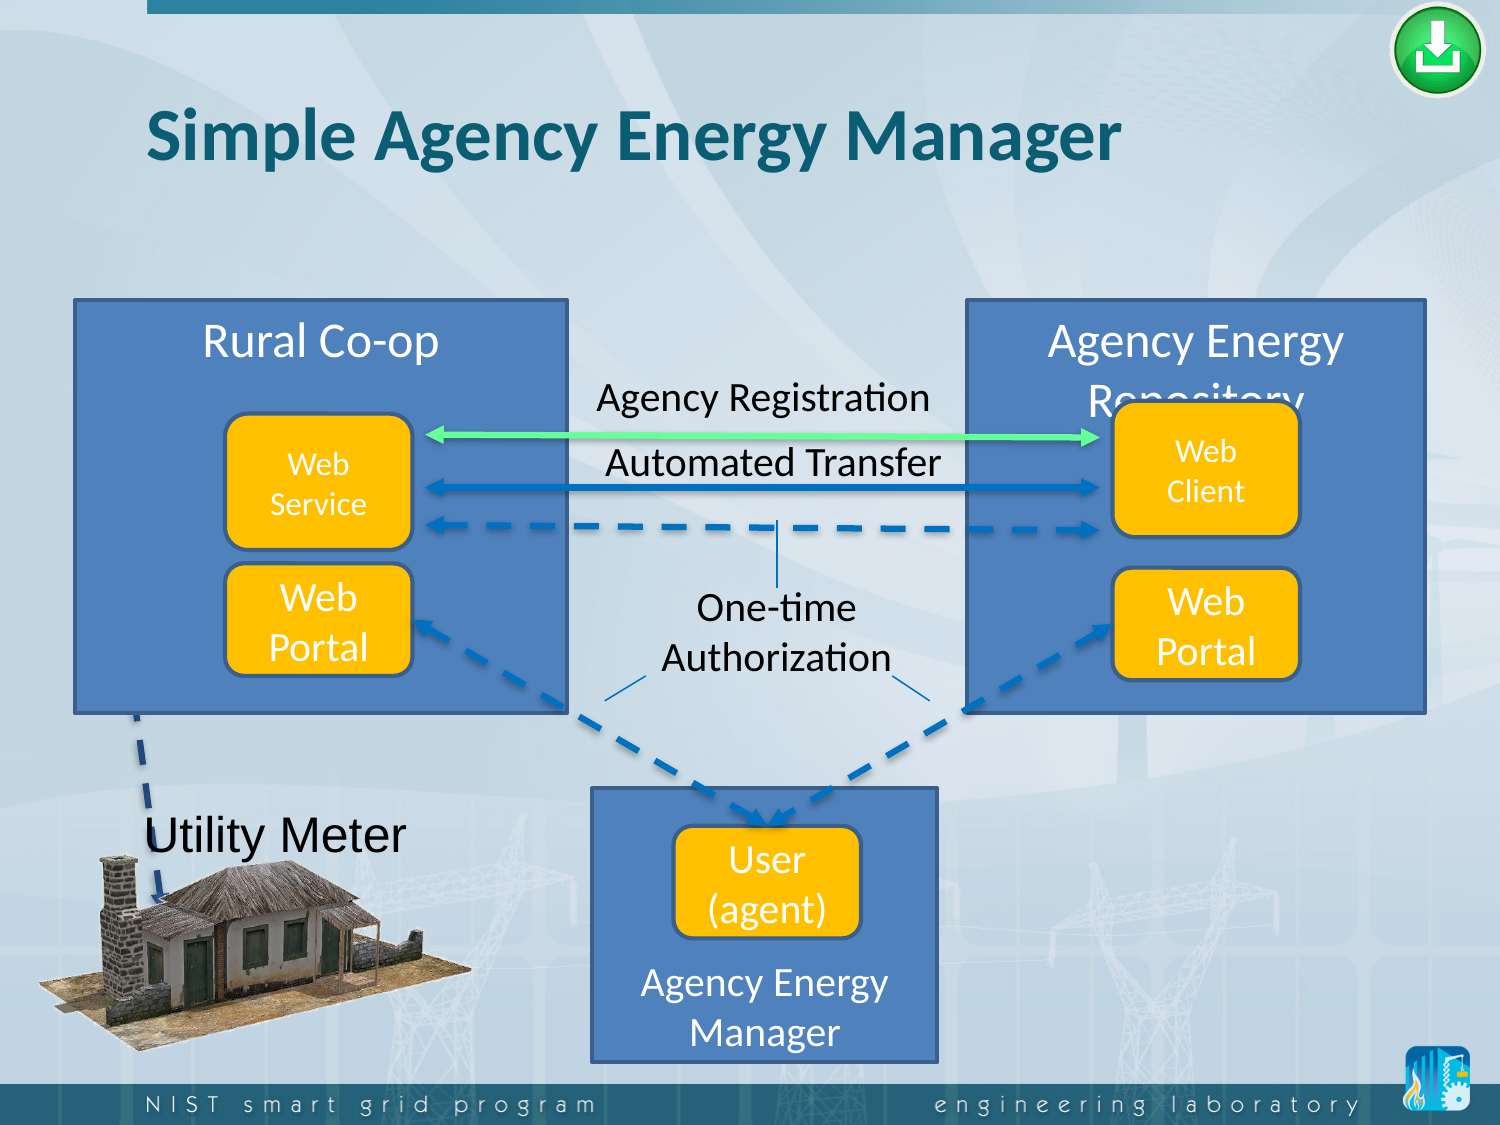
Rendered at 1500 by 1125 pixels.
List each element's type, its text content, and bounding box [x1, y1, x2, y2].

picture [0, 0, 1500, 1125]
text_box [604, 675, 647, 702]
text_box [99, 437, 163, 848]
text_box One-time Authorization [645, 572, 908, 622]
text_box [766, 623, 1113, 827]
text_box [891, 675, 930, 702]
text_box Web Portal [222, 561, 415, 678]
text_box Web Service [222, 411, 415, 553]
text_box Agency Energy Repository [965, 298, 1427, 715]
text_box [412, 619, 768, 827]
text_box Web Portal [1110, 565, 1303, 683]
text_box Rural Co-op [73, 298, 569, 715]
text_box Utility Meter [166, 795, 422, 848]
title Simple Agency Energy Manager [131, 36, 1441, 224]
text_box Automated Transfer [590, 426, 957, 432]
text_box User (agent) [671, 833, 864, 941]
text_box Agency Energy Manager [590, 833, 939, 1064]
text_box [780, 524, 1101, 531]
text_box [424, 434, 1101, 438]
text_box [424, 524, 773, 531]
text_box Agency Registration [581, 362, 946, 428]
text_box Web Client [1110, 398, 1303, 540]
text_box Automated Transfer [590, 447, 957, 486]
